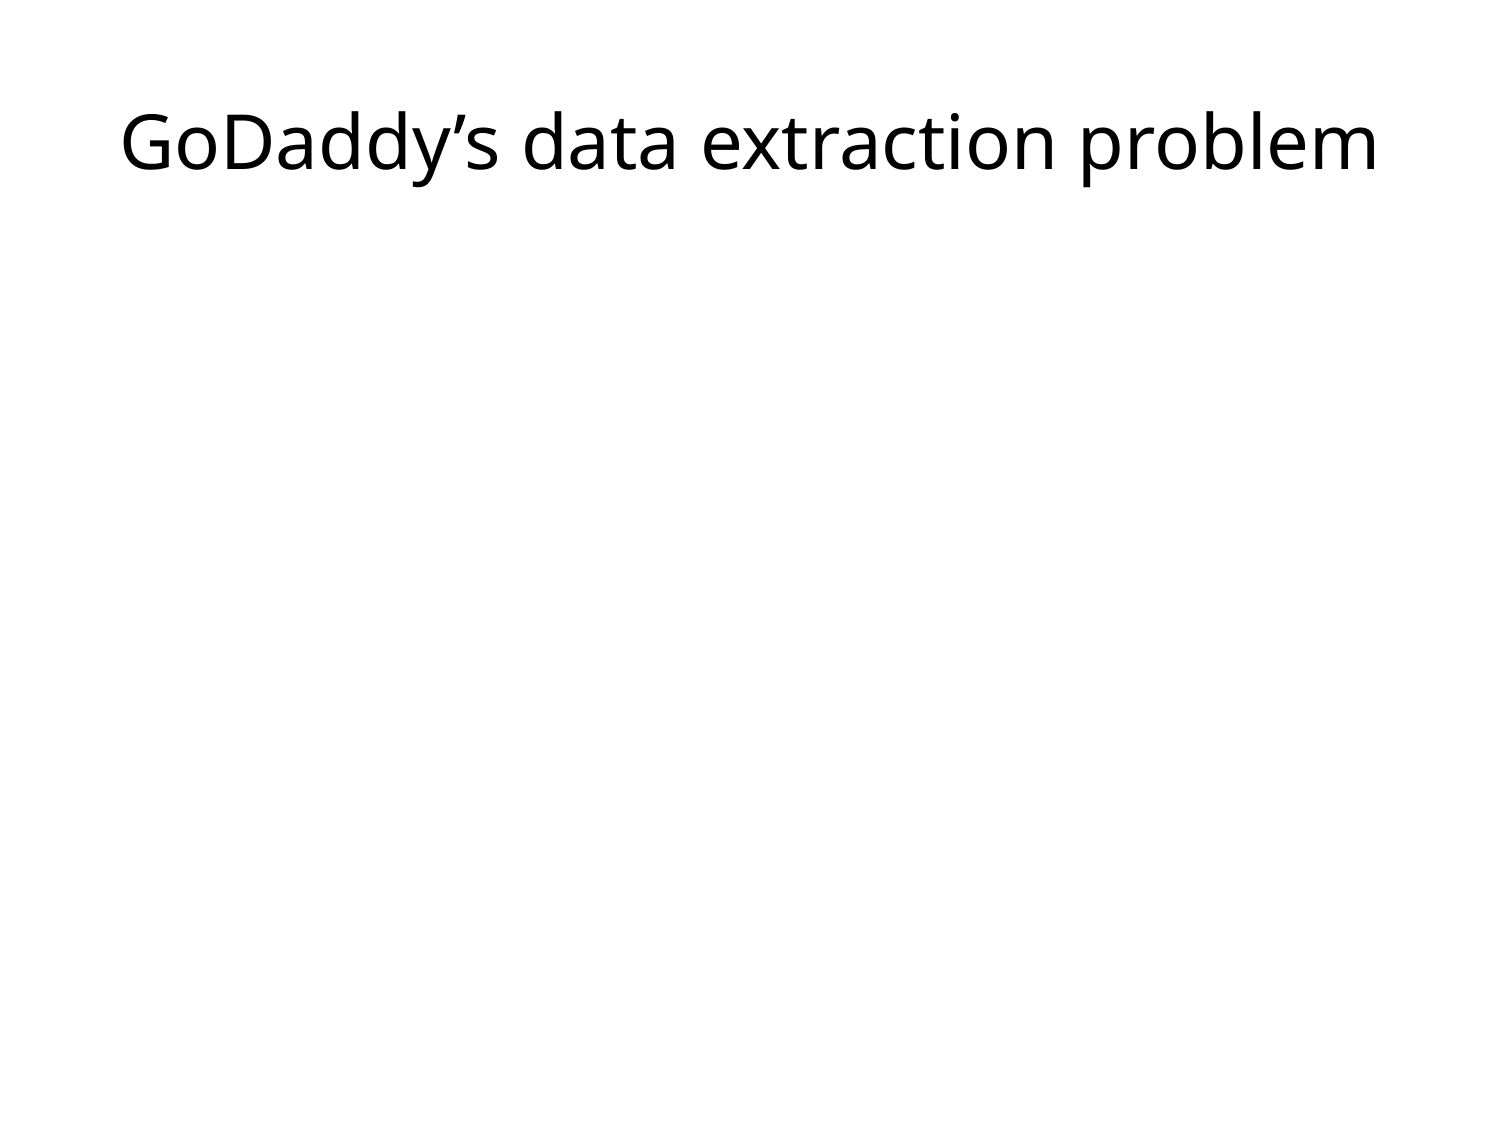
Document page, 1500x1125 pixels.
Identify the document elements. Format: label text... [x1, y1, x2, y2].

title GoDaddy’s data extraction problem [75, 45, 1425, 233]
